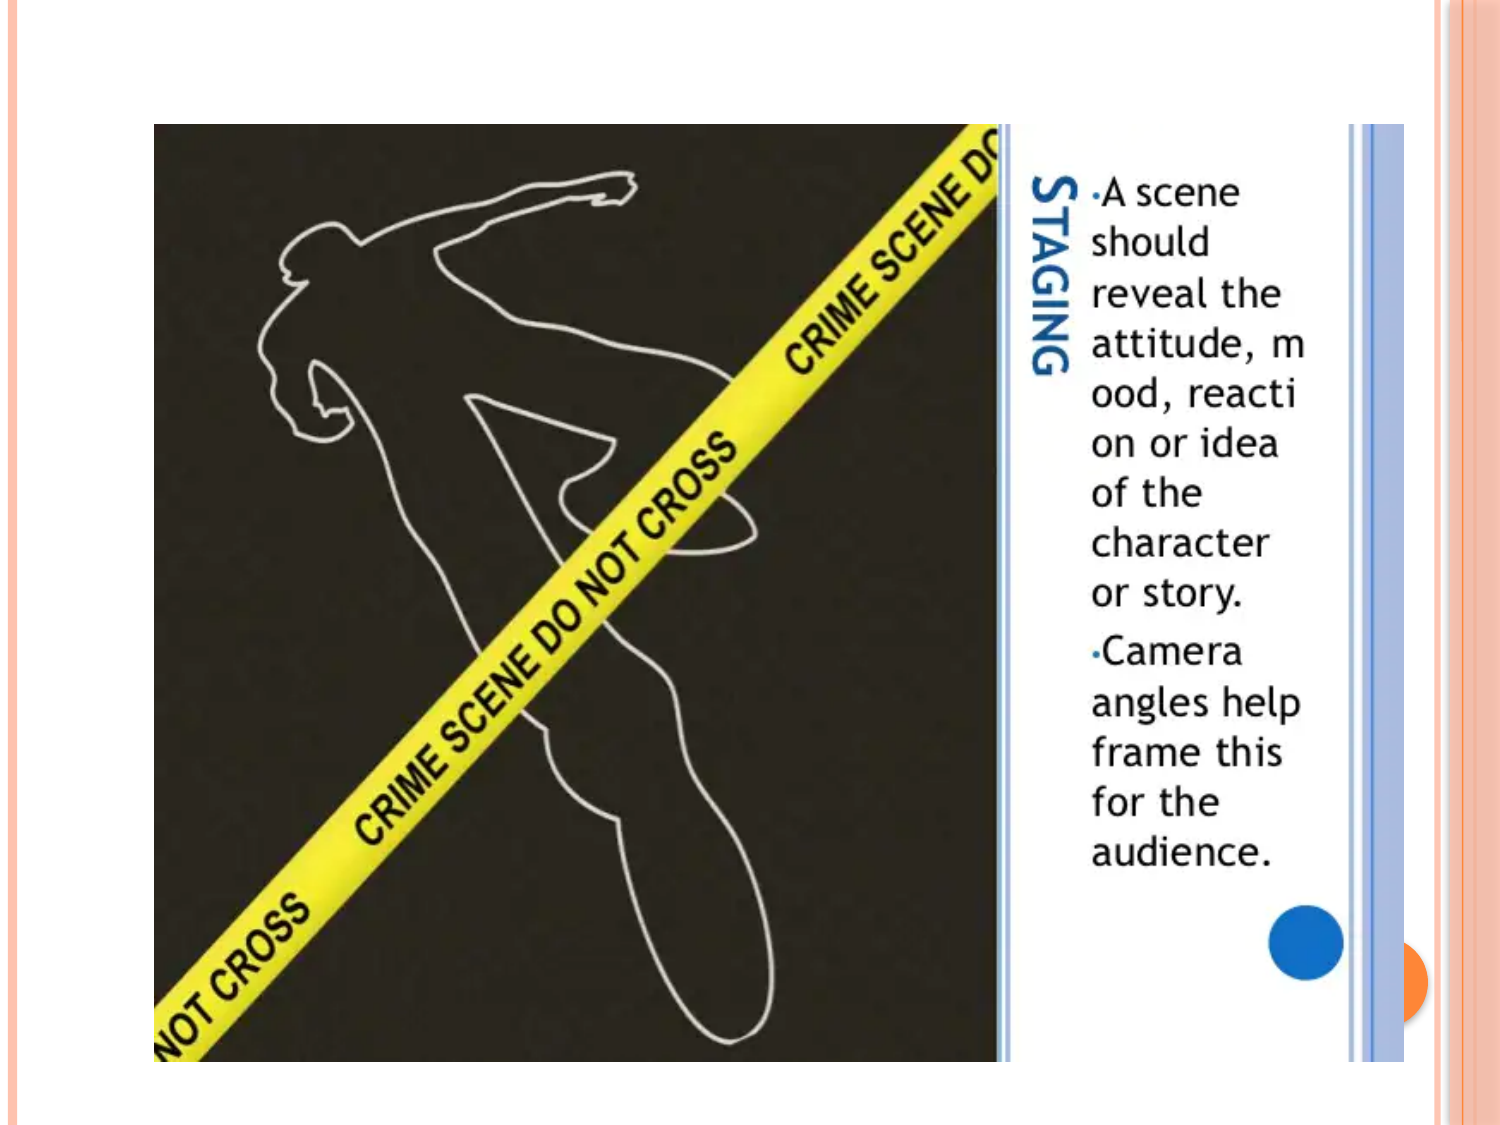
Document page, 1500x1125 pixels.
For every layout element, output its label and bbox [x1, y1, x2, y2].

list [153, 124, 1405, 1063]
